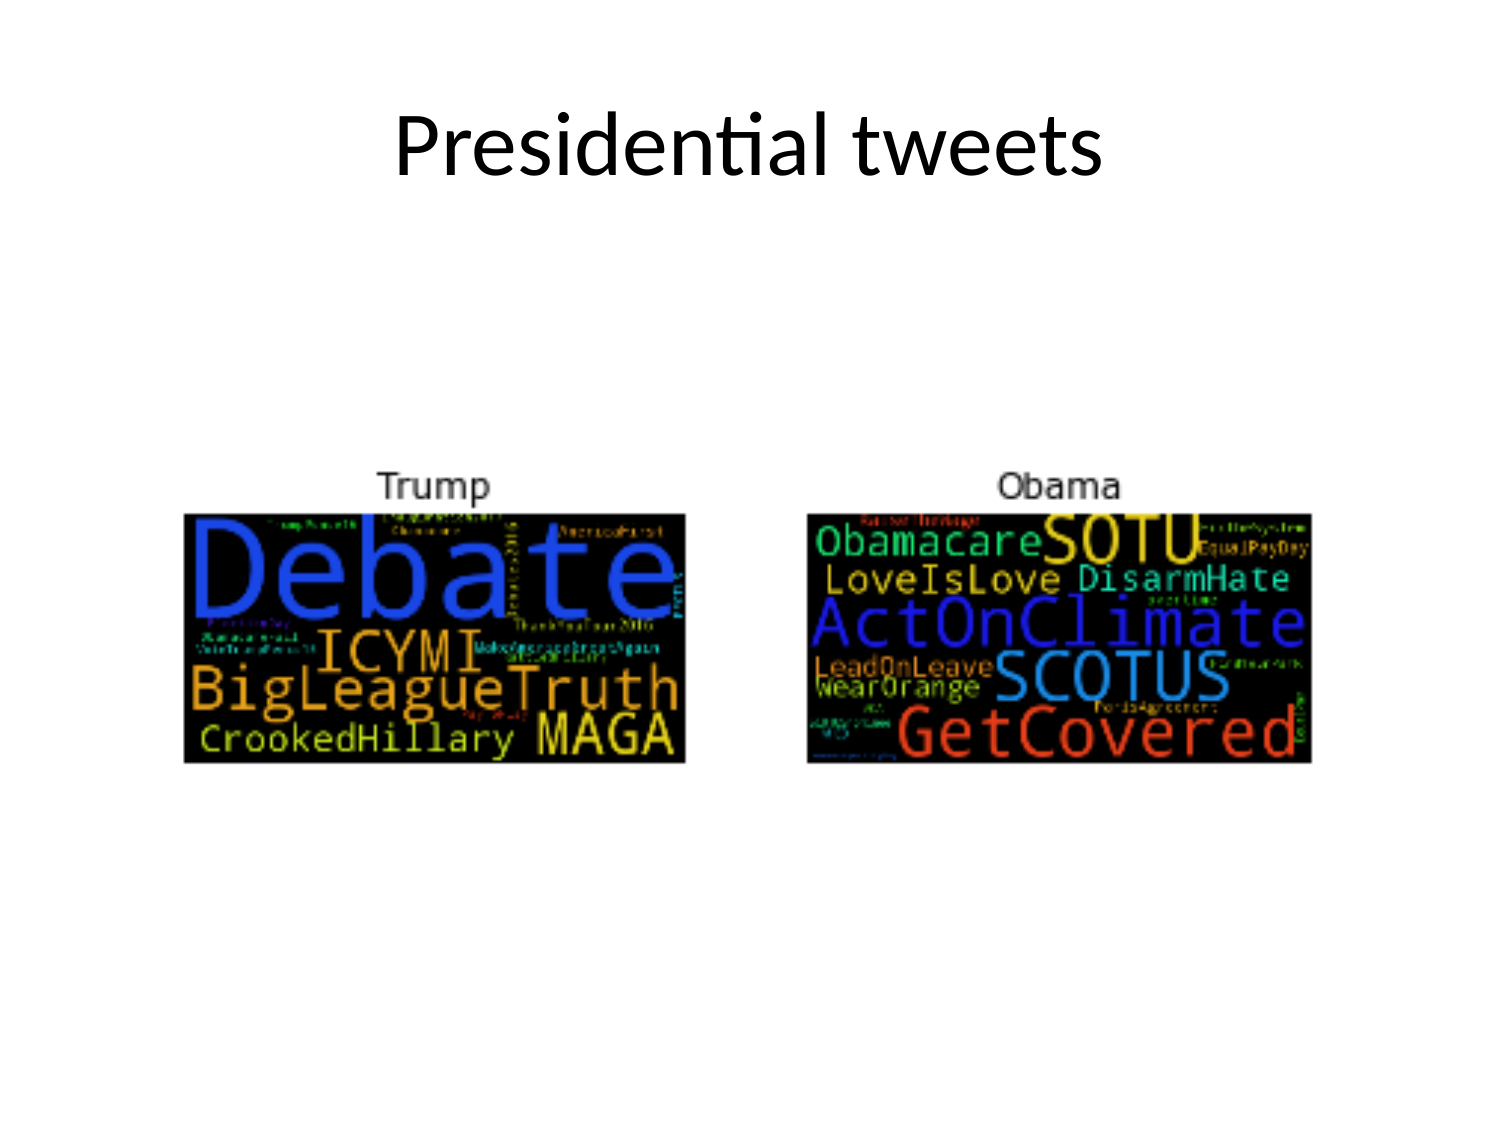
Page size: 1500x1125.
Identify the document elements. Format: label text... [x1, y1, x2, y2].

title Presidential tweets [75, 45, 1425, 233]
picture [87, 212, 1369, 1067]
